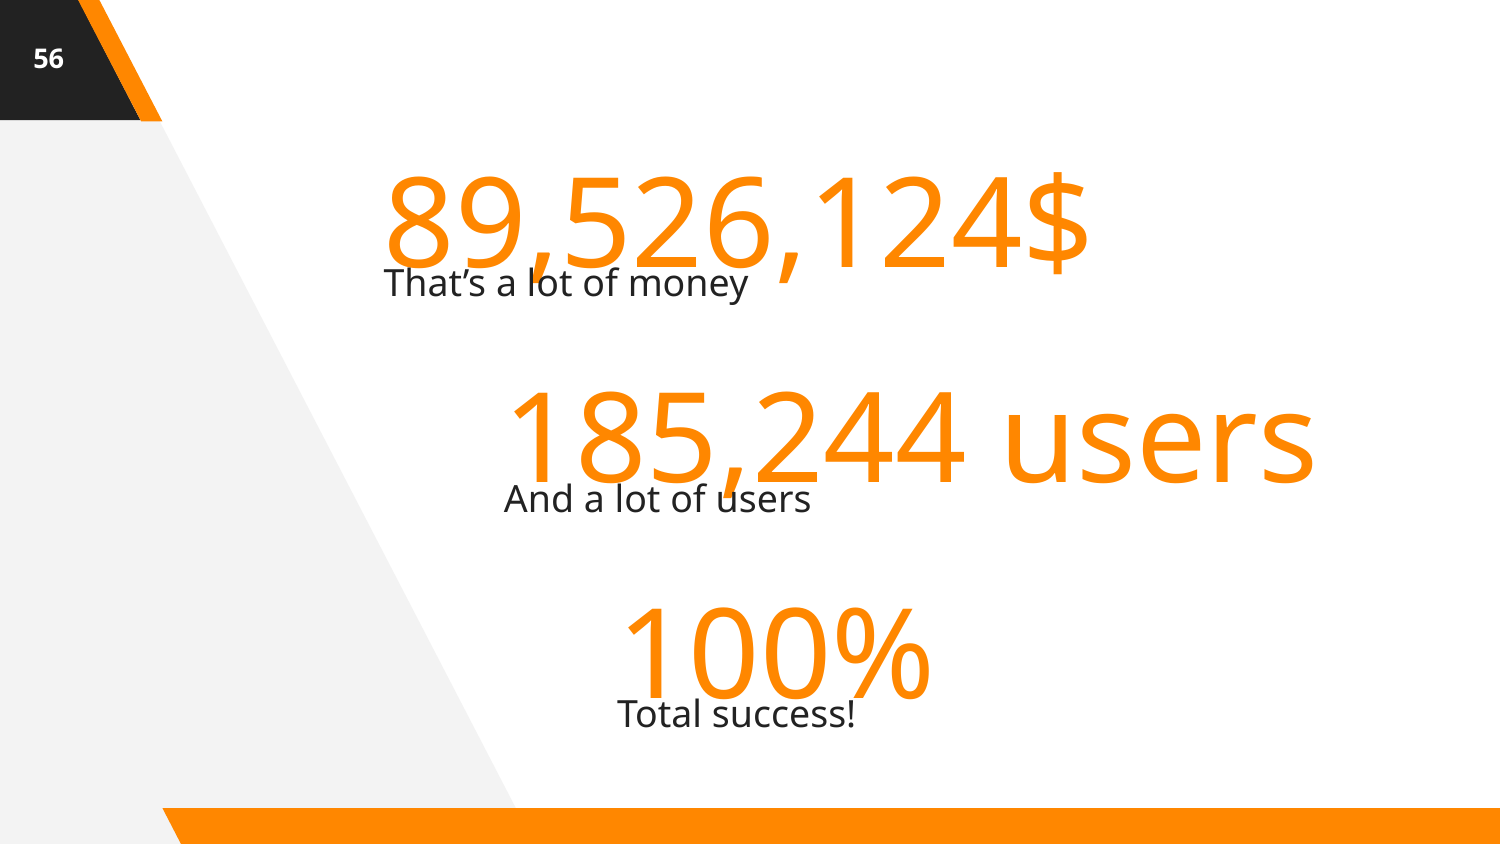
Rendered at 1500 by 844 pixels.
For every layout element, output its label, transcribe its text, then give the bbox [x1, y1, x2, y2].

title 89,526,124$ [368, 143, 1500, 244]
subtitle That’s a lot of money [368, 244, 1500, 321]
subtitle And a lot of users [489, 459, 1500, 536]
subtitle Total success! [602, 675, 1500, 752]
slide_number 56 [0, 0, 98, 121]
title 100% [602, 575, 1500, 675]
title 185,244 users [489, 359, 1500, 459]
